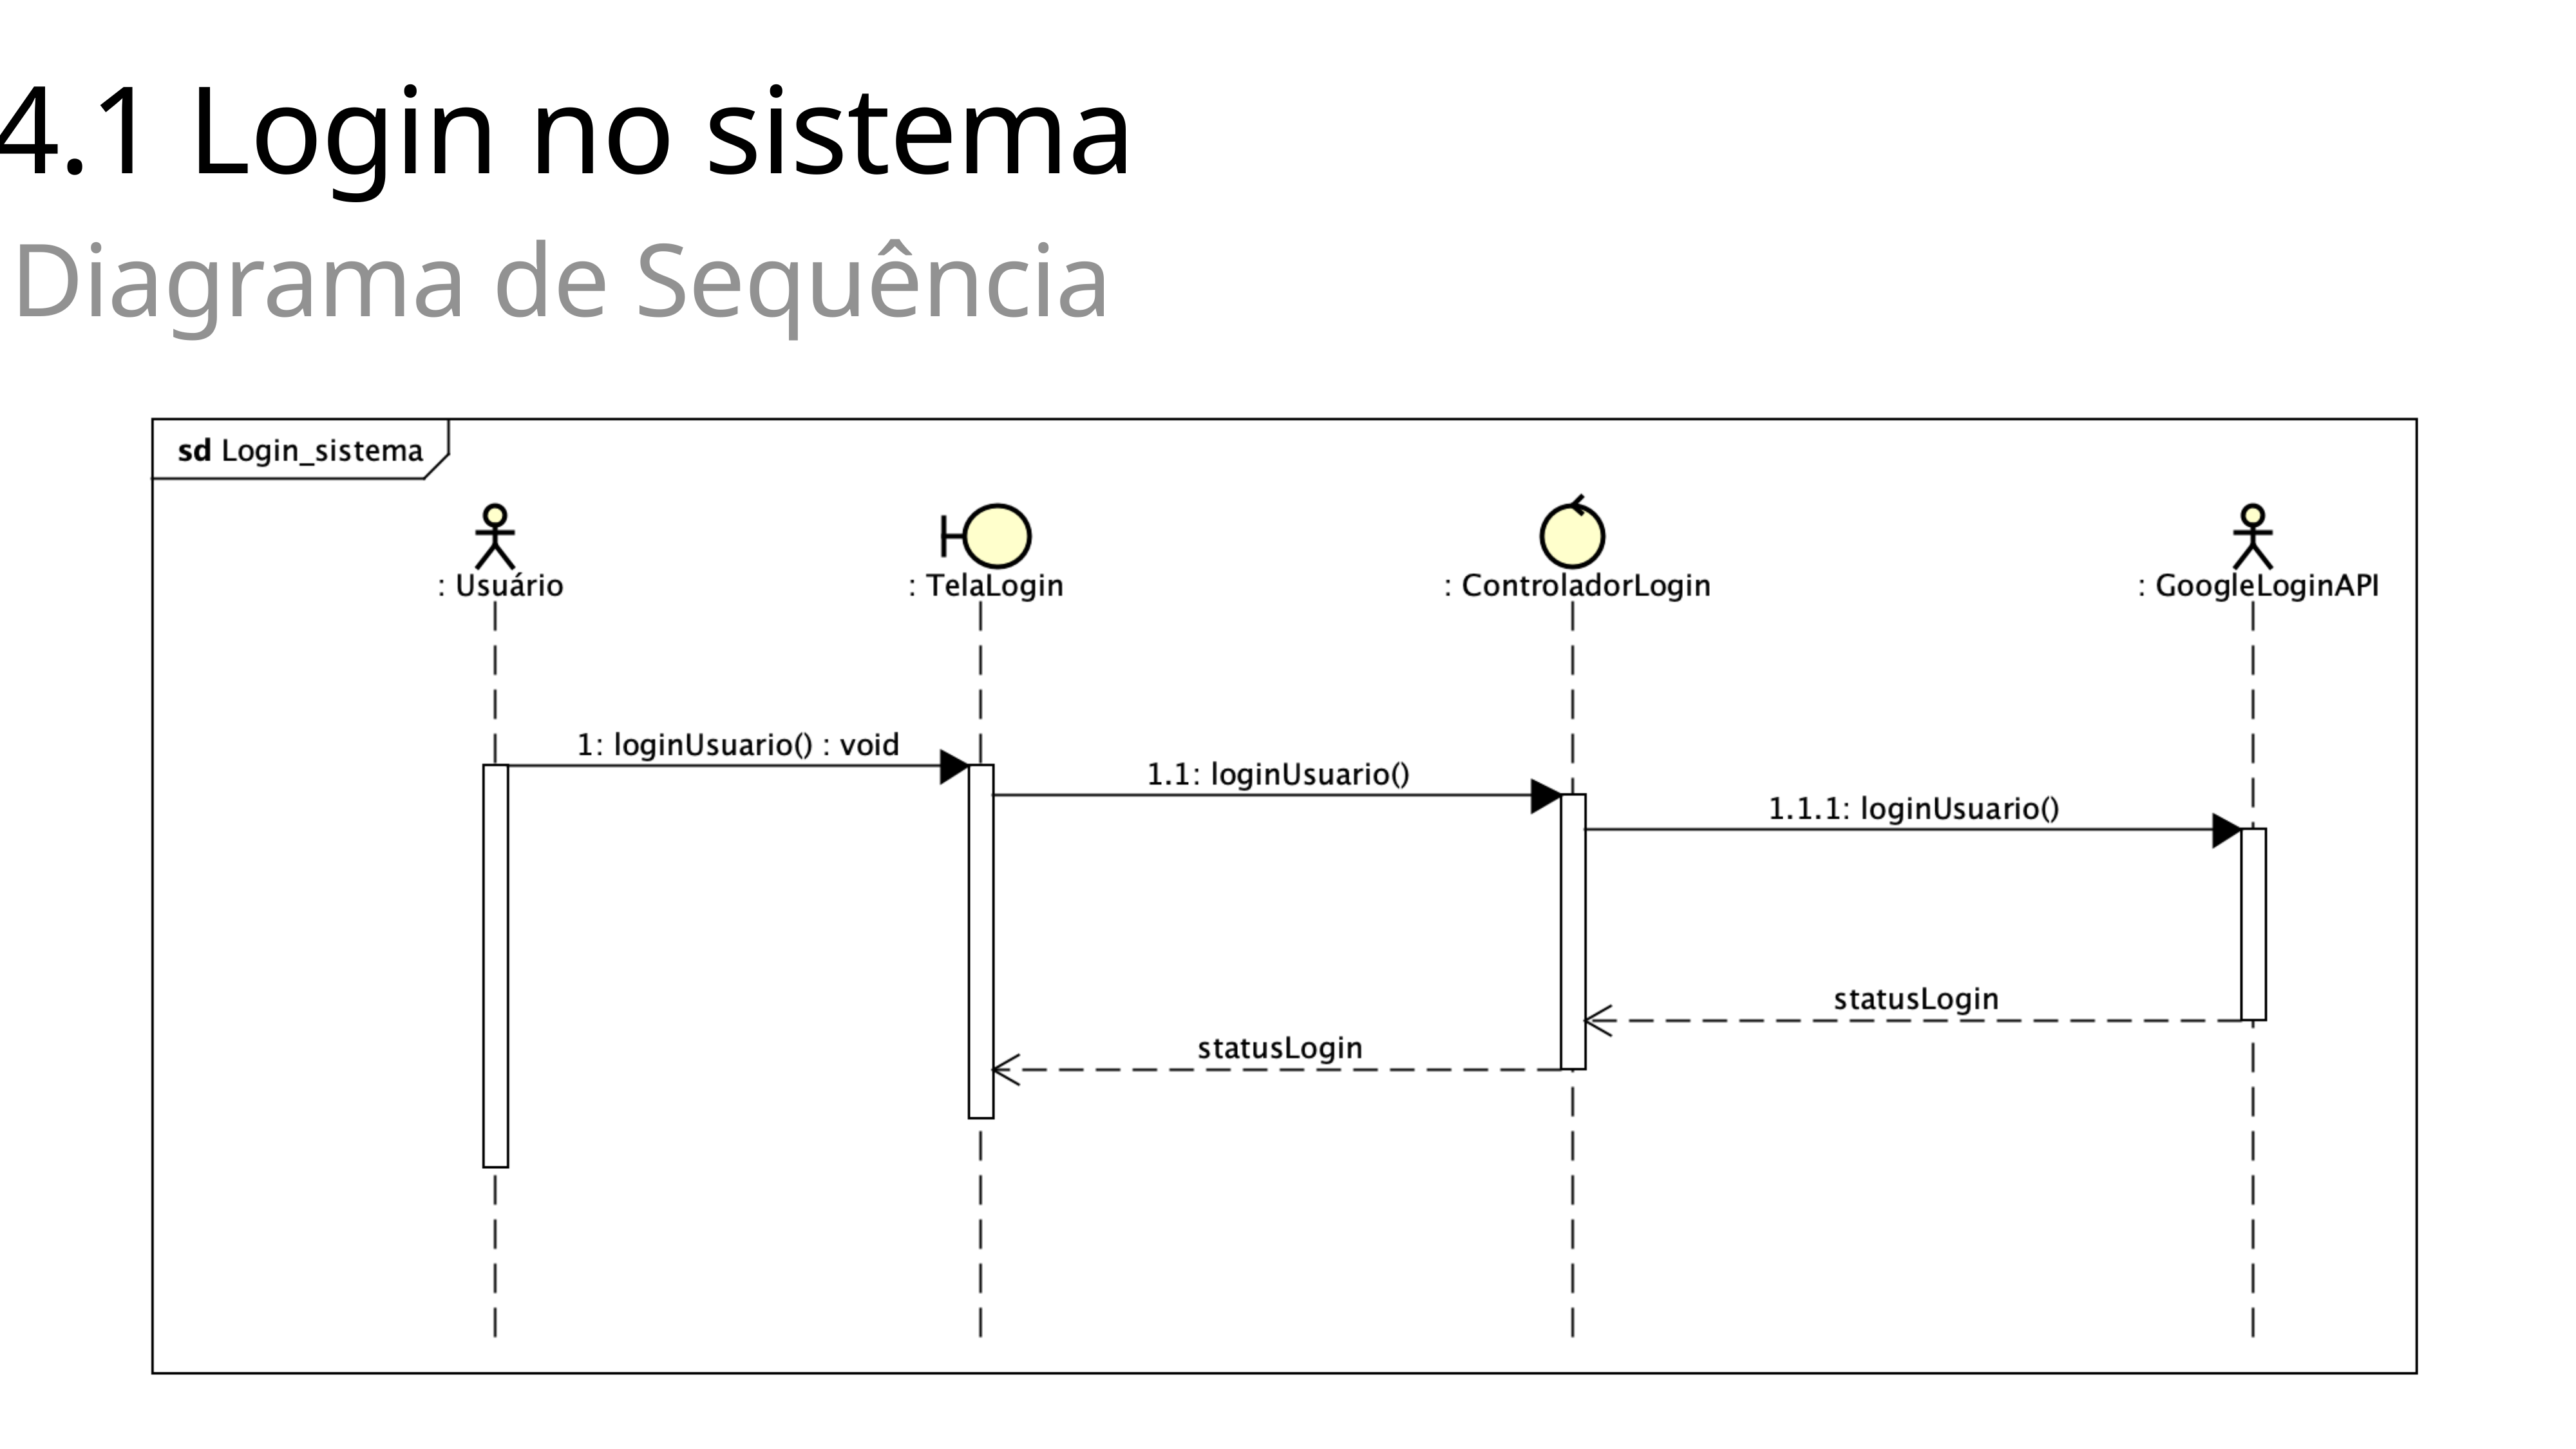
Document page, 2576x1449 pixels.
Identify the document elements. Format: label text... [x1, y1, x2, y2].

text_box 4.1 Login no sistema [0, 75, 1142, 203]
text_box Diagrama de Sequência [5, 233, 1118, 341]
picture [144, 410, 2432, 1386]
